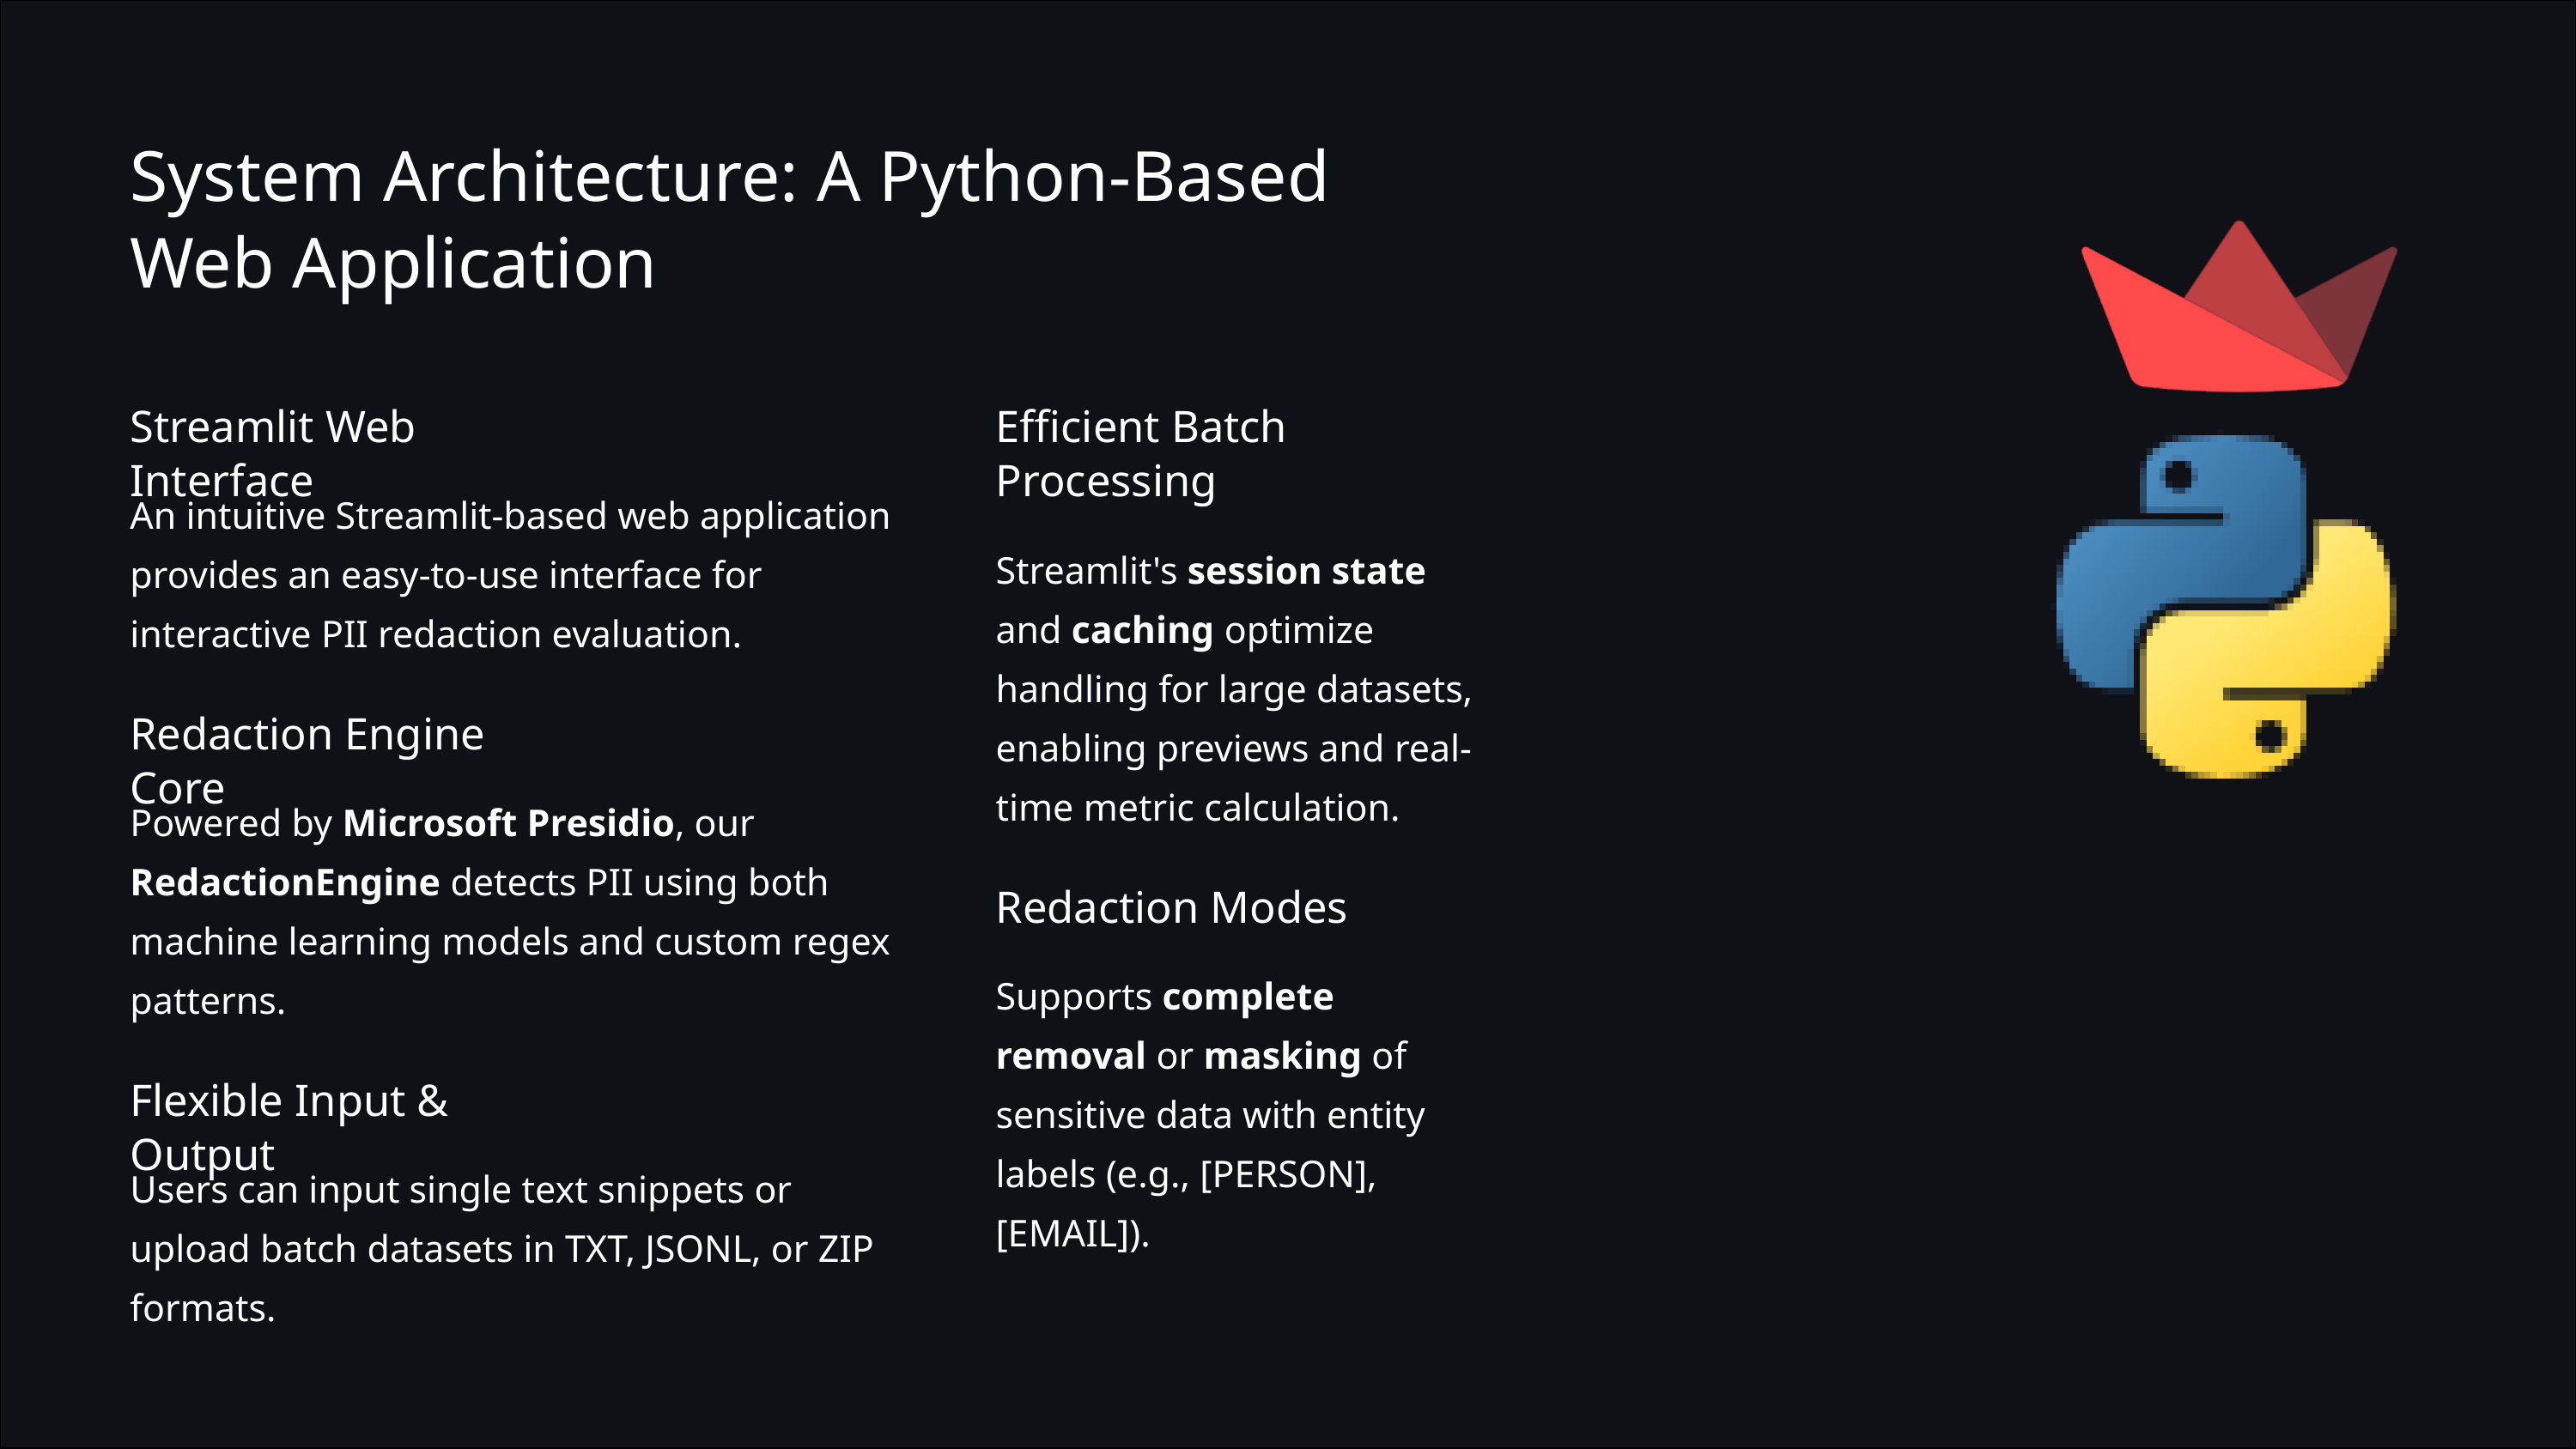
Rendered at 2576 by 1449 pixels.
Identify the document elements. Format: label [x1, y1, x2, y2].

text_box [0, 0, 2576, 1449]
